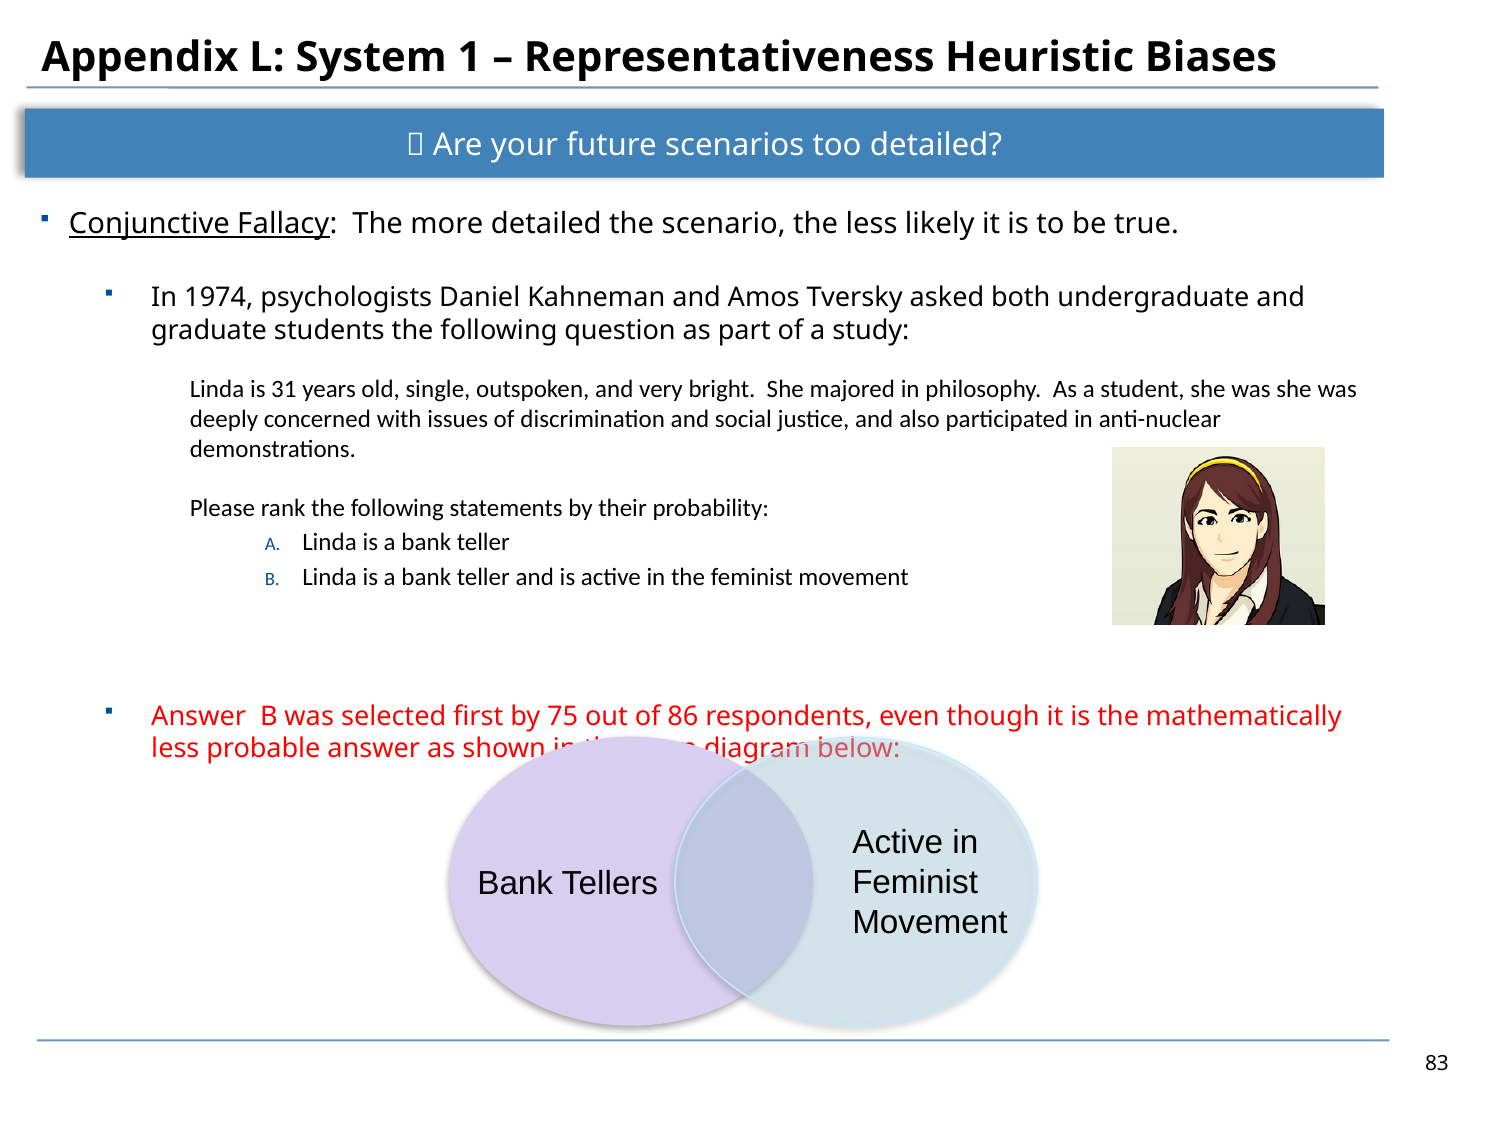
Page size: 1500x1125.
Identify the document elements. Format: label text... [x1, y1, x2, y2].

list  Are your future scenarios too detailed? [24, 108, 1384, 178]
title Appendix L: System 1 – Representativeness Heuristic Biases [26, 22, 1474, 85]
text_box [449, 737, 1088, 1026]
list Conjunctive Fallacy: The more detailed the scenario, the less likely it is to be true. In 1974, psychologists Daniel Kahneman and Amos Tversky asked both undergraduate and graduate students the following question as part of a study: Linda is 31 years old, single, outspoken, and very bright. She majored in philosophy. As a student, she was she was deeply concerned with issues of discrimination and social justice, and also participated in anti-nuclear demonstrations. Please rank the following statements by their probability: Linda is a bank teller Linda is a bank teller and is active in the feminist movement Answer B was selected first by 75 out of 86 respondents, even though it is the mathematically less probable answer as shown in the Venn diagram below: [24, 196, 1375, 987]
picture [1112, 447, 1326, 626]
